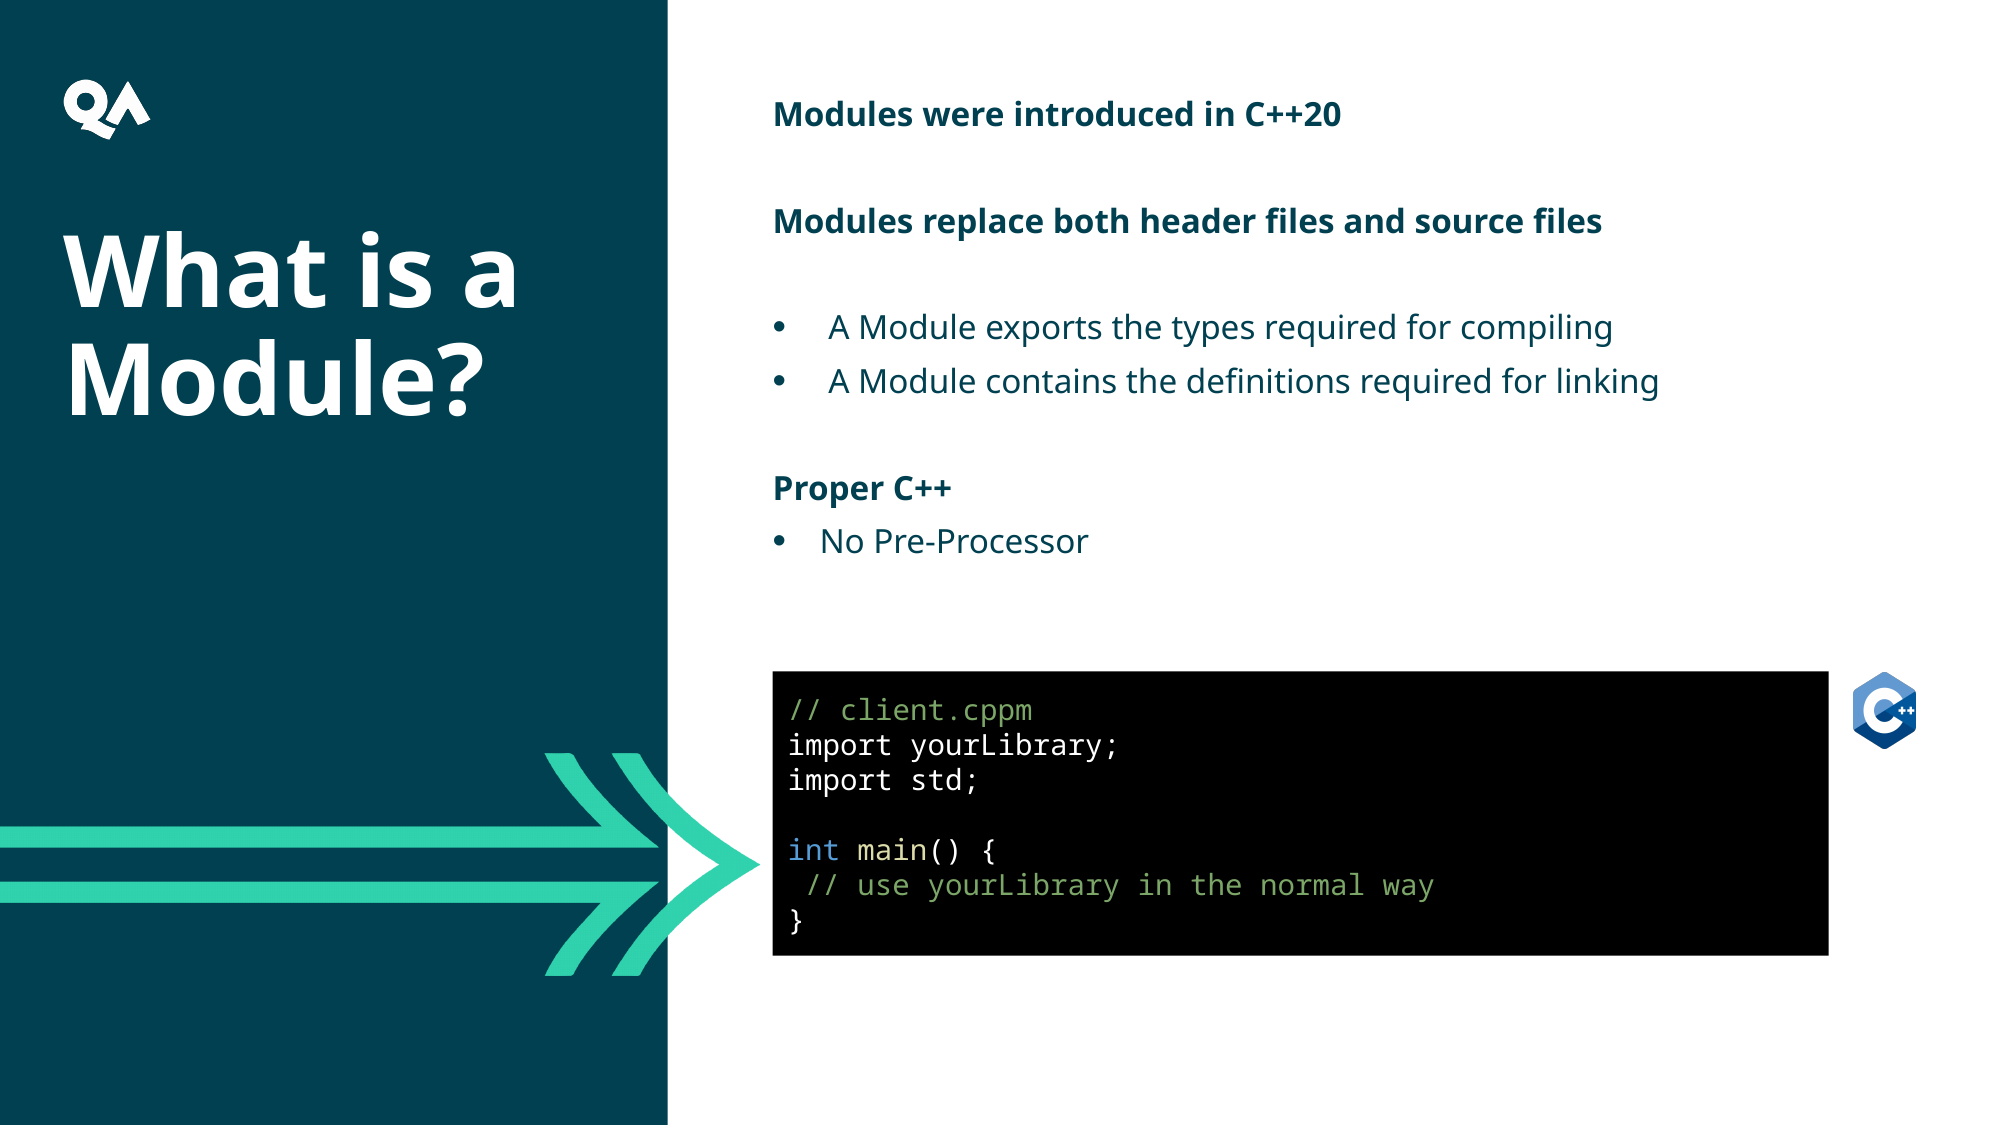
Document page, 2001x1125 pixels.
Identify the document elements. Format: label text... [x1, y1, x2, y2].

picture [0, 754, 657, 847]
text_box // client.cppm import yourLibrary; import std; int main() { // use yourLibrary in the normal way } [772, 671, 1829, 956]
picture [613, 727, 775, 995]
picture [107, 83, 149, 124]
list What is a Module? [63, 221, 628, 673]
list Modules were introduced in C++20 Modules replace both header files and source files A Module exports the types required for compiling A Module contains the definitions required for linking Proper C++ No Pre-Processor [772, 92, 1918, 765]
picture [64, 80, 114, 139]
picture [1852, 672, 1916, 749]
picture [0, 882, 657, 975]
